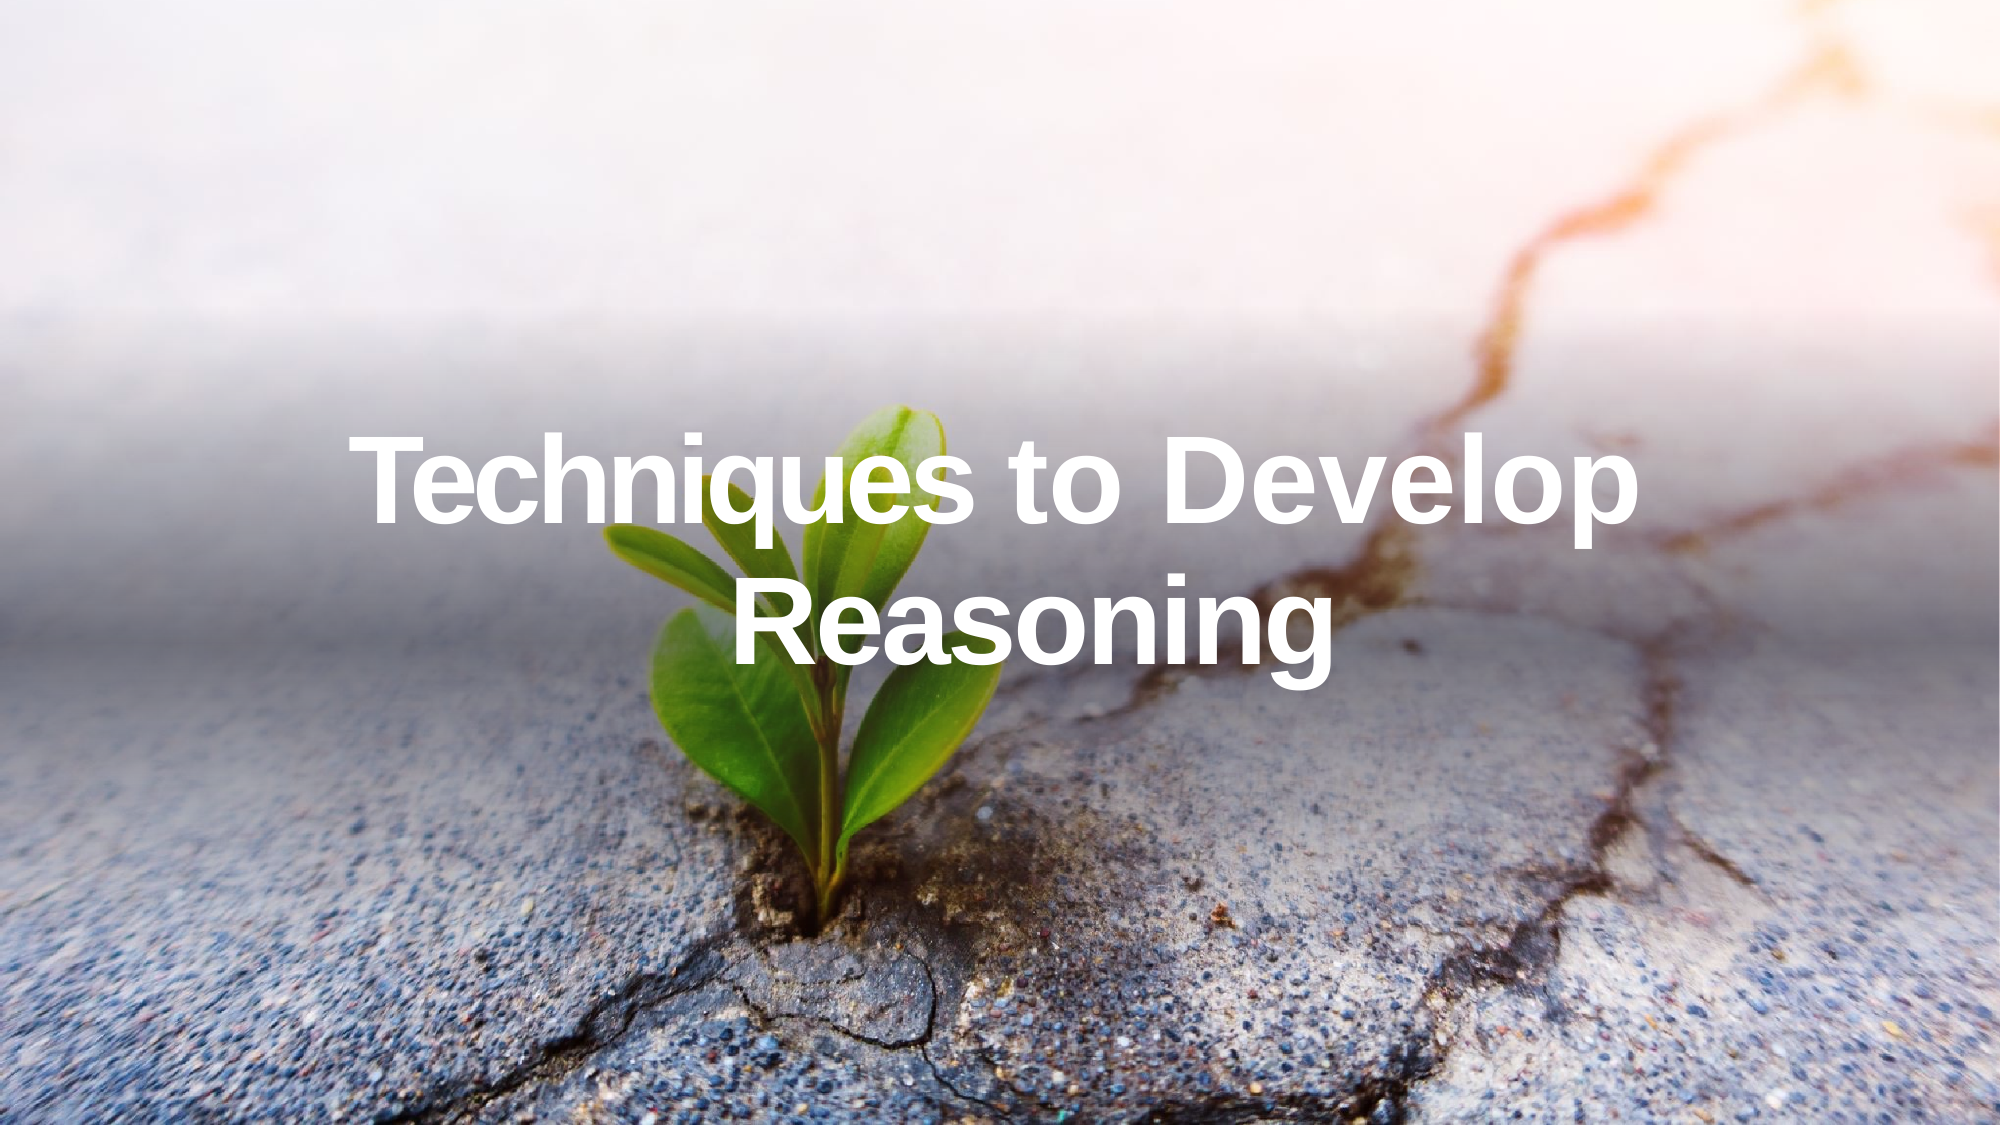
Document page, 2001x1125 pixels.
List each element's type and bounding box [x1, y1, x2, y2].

text_box [0, 0, 2000, 1125]
